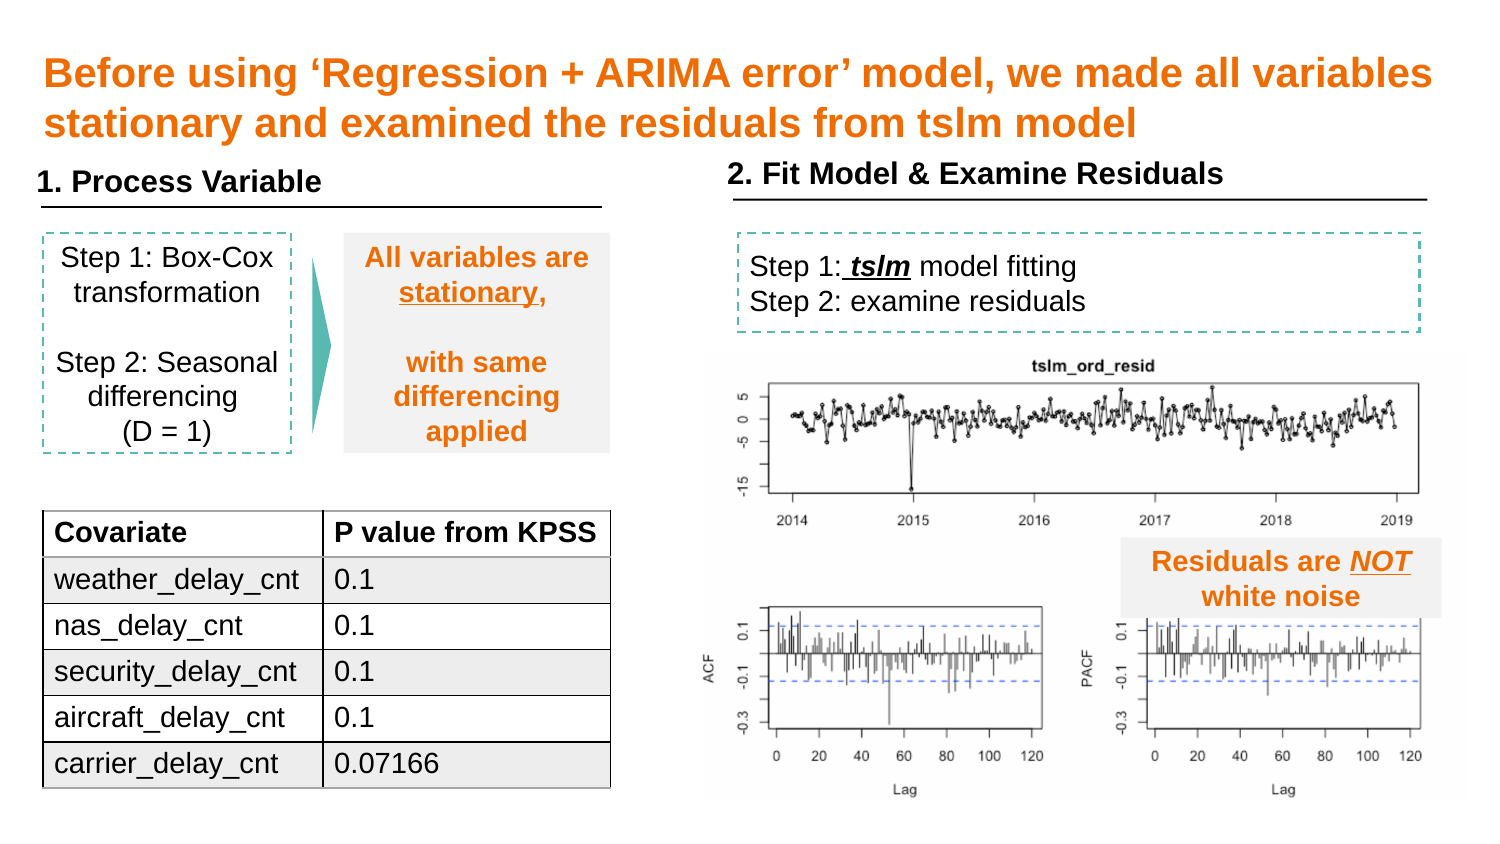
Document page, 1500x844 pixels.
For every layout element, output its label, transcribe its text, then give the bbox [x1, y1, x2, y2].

table_cell nas_delay_cnt [44, 604, 322, 649]
table_cell 0.07166 [324, 743, 610, 787]
text_box Before using ‘Regression + ARIMA error’ model, we made all variables stationary and examined the residuals from tslm model [32, 40, 1468, 152]
table_cell 0.1 [324, 604, 610, 649]
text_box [722, 153, 1500, 200]
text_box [31, 160, 724, 208]
table_header Covariate [44, 512, 322, 556]
table_cell 0.1 [324, 696, 610, 741]
table_cell aircraft_delay_cnt [44, 696, 322, 741]
text_box All variables are stationary, with same differencing applied [343, 232, 611, 453]
text_box Step 1: tslm model fitting Step 2: examine residuals [738, 232, 1420, 332]
table_cell security_delay_cnt [44, 650, 322, 695]
text_box Step 1: Box-Cox transformation Step 2: Seasonal differencing (D = 1) [42, 232, 292, 453]
table_cell carrier_delay_cnt [44, 743, 322, 787]
table_cell weather_delay_cnt [44, 558, 322, 603]
table_header P value from KPSS [324, 512, 610, 556]
text_box [312, 257, 332, 434]
picture [702, 352, 1469, 803]
table_cell 0.1 [324, 558, 610, 603]
table_cell 0.1 [324, 650, 610, 695]
